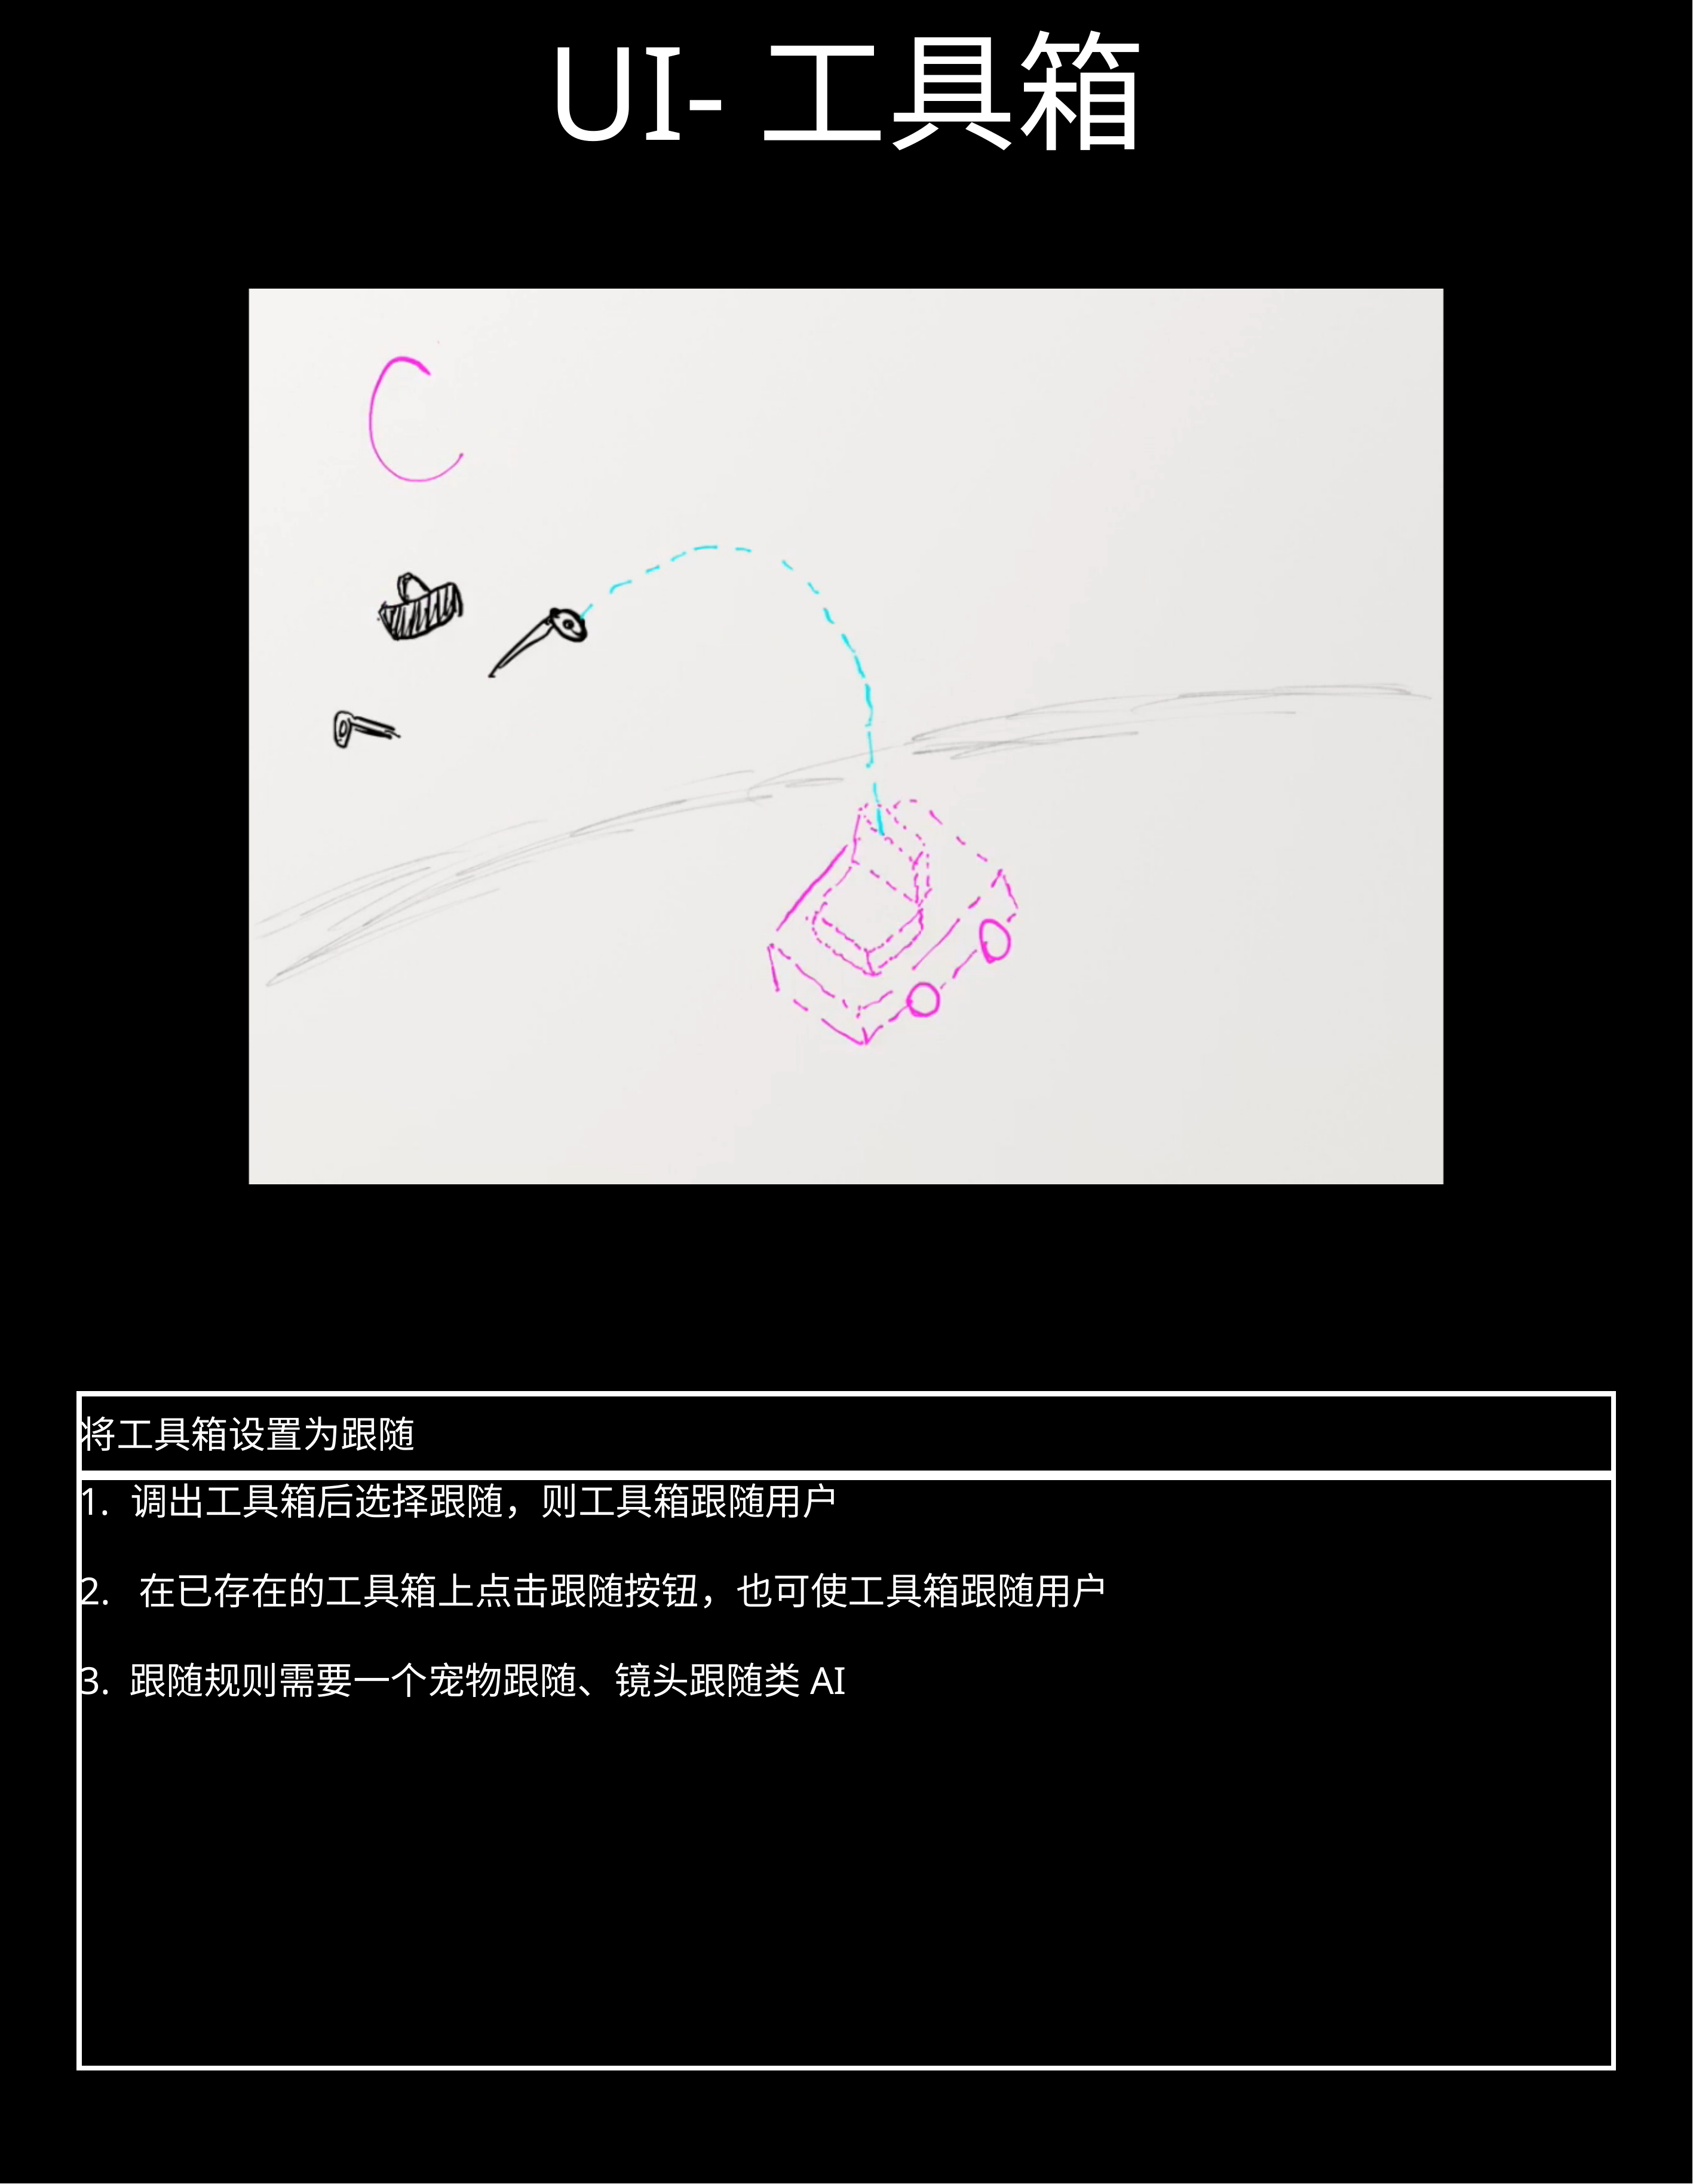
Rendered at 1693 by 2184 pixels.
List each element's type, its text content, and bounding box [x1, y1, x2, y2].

text_box 将工具箱设置为跟随 [79, 1393, 1614, 1474]
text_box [50, 288, 1643, 1185]
title UI-工具箱 [127, 0, 1566, 186]
text_box 调出工具箱后选择跟随，则工具箱跟随用户 2. 在已存在的工具箱上点击跟随按钮，也可使工具箱跟随用户 3. 跟随规则需要一个宠物跟随、镜头跟随类AI [79, 1478, 1614, 2069]
